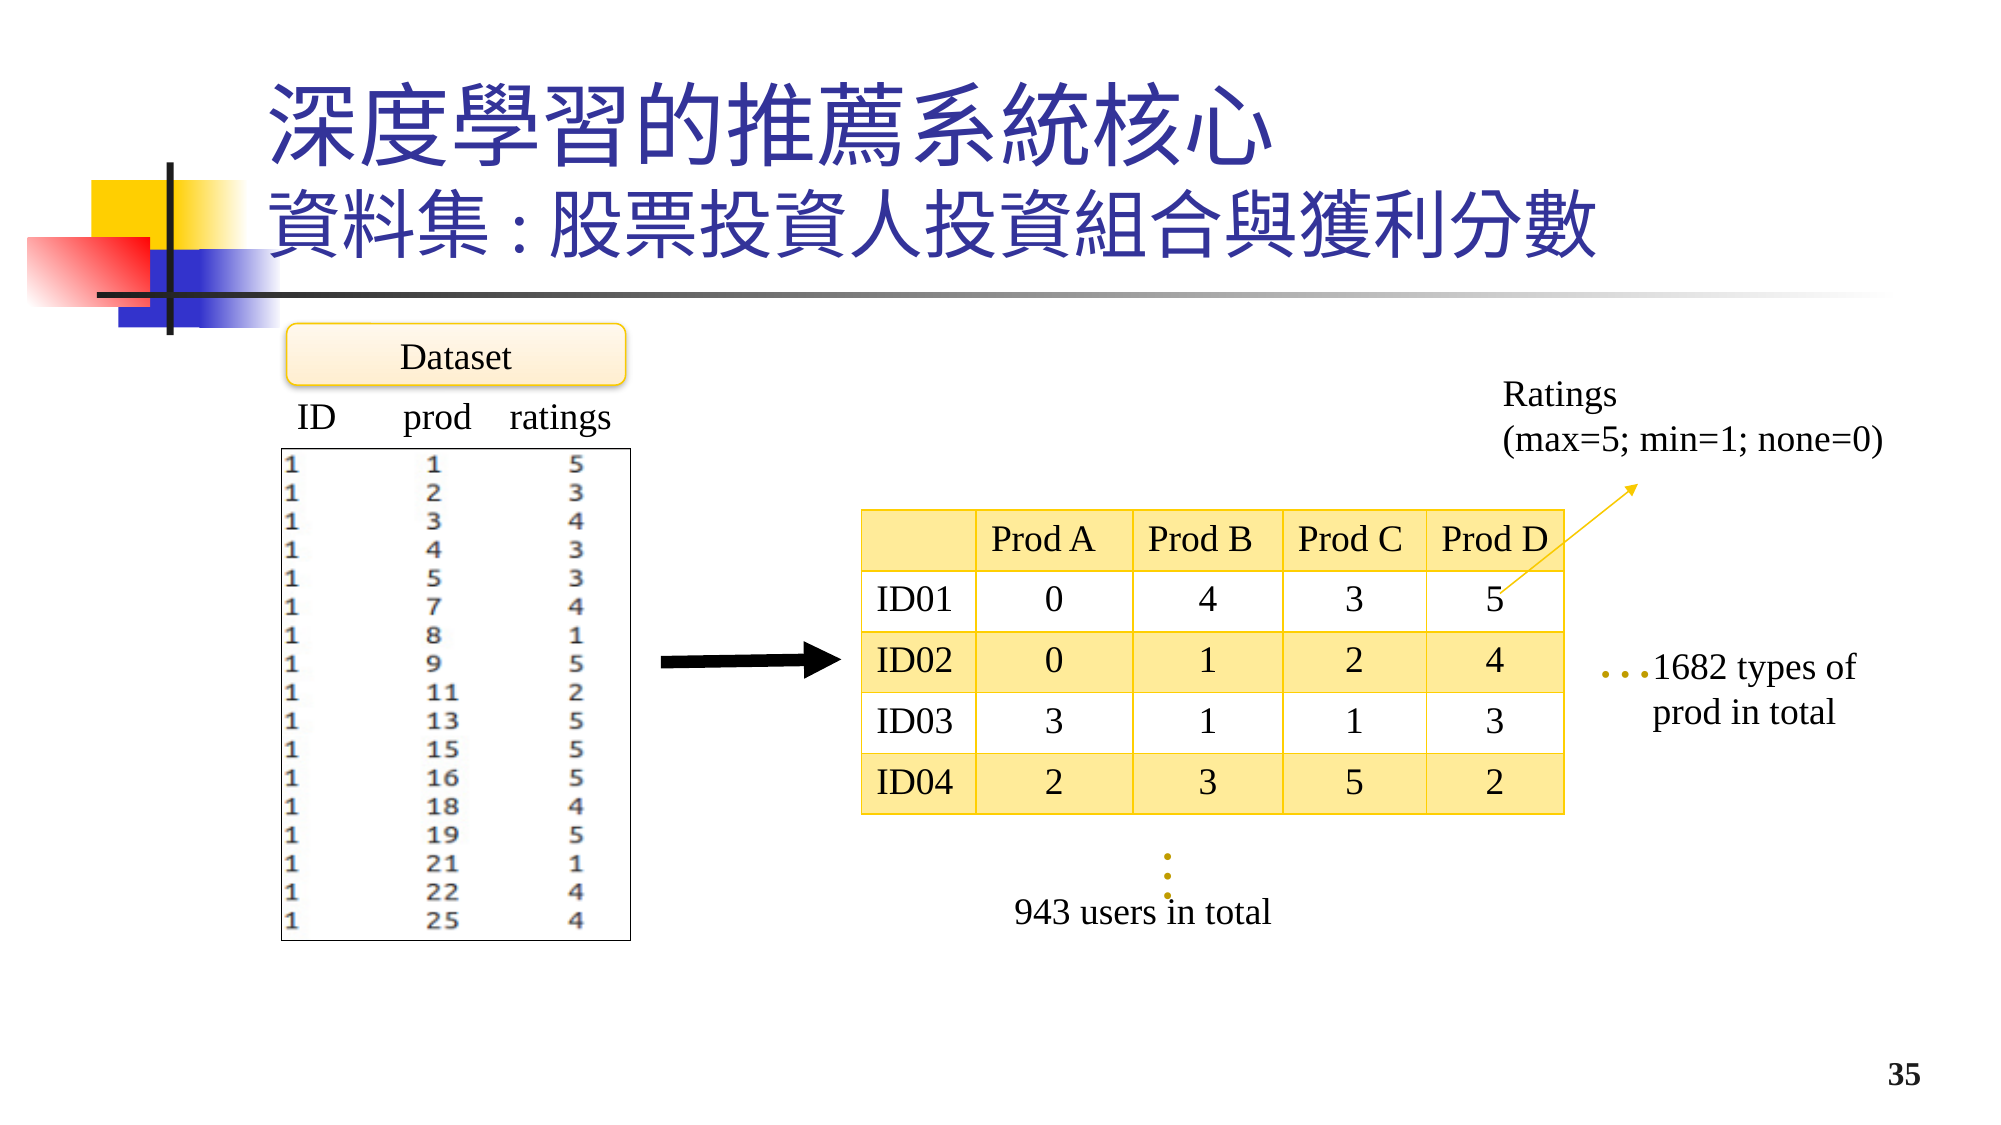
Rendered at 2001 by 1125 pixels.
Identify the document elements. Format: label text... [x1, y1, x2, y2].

table_cell 1 [1134, 633, 1282, 692]
table_cell ID04 [862, 754, 975, 813]
table_cell 1 [1284, 693, 1426, 753]
table_cell 2 [1284, 633, 1426, 692]
table_cell 4 [1427, 633, 1563, 692]
table_cell ID03 [862, 693, 975, 753]
picture [281, 448, 631, 941]
table_cell 3 [1427, 693, 1563, 753]
table_cell 0 [977, 633, 1132, 692]
table_cell 5 [1427, 572, 1563, 631]
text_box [660, 659, 842, 663]
text_box 1682 types of prod in total [1638, 634, 1950, 739]
title 深度學習的推薦系統核心 資料集:股票投資人投資組合與獲利分數 [251, 35, 1957, 275]
table_cell 2 [1427, 754, 1563, 813]
table_cell 0 [977, 572, 1132, 631]
text_box … [1130, 832, 1232, 880]
table_header Prod D [1427, 511, 1494, 570]
table_cell ID02 [862, 633, 975, 692]
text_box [1499, 483, 1639, 594]
text_box ID [282, 385, 352, 445]
table_cell 5 [1284, 754, 1426, 813]
text_box Dataset [285, 322, 627, 386]
text_box 943 users in total [999, 880, 1337, 940]
table_cell 1 [1134, 693, 1282, 753]
text_box Ratings (max=5; min=1; none=0) [1487, 361, 1983, 467]
table_header Prod B [1134, 511, 1282, 570]
table_cell 2 [977, 754, 1132, 813]
slide_number 35 [1519, 1025, 1937, 1100]
table_header Prod C [1284, 511, 1426, 570]
table_header Prod A [977, 511, 1132, 570]
table_cell 3 [1134, 754, 1282, 813]
table_cell 3 [1284, 572, 1426, 631]
text_box … [1581, 611, 1638, 713]
table_header [862, 511, 975, 570]
table_cell ID01 [862, 572, 975, 631]
table_cell 4 [1134, 572, 1282, 631]
text_box prod [388, 393, 487, 445]
text_box ratings [494, 387, 627, 445]
table_cell 3 [977, 693, 1132, 753]
